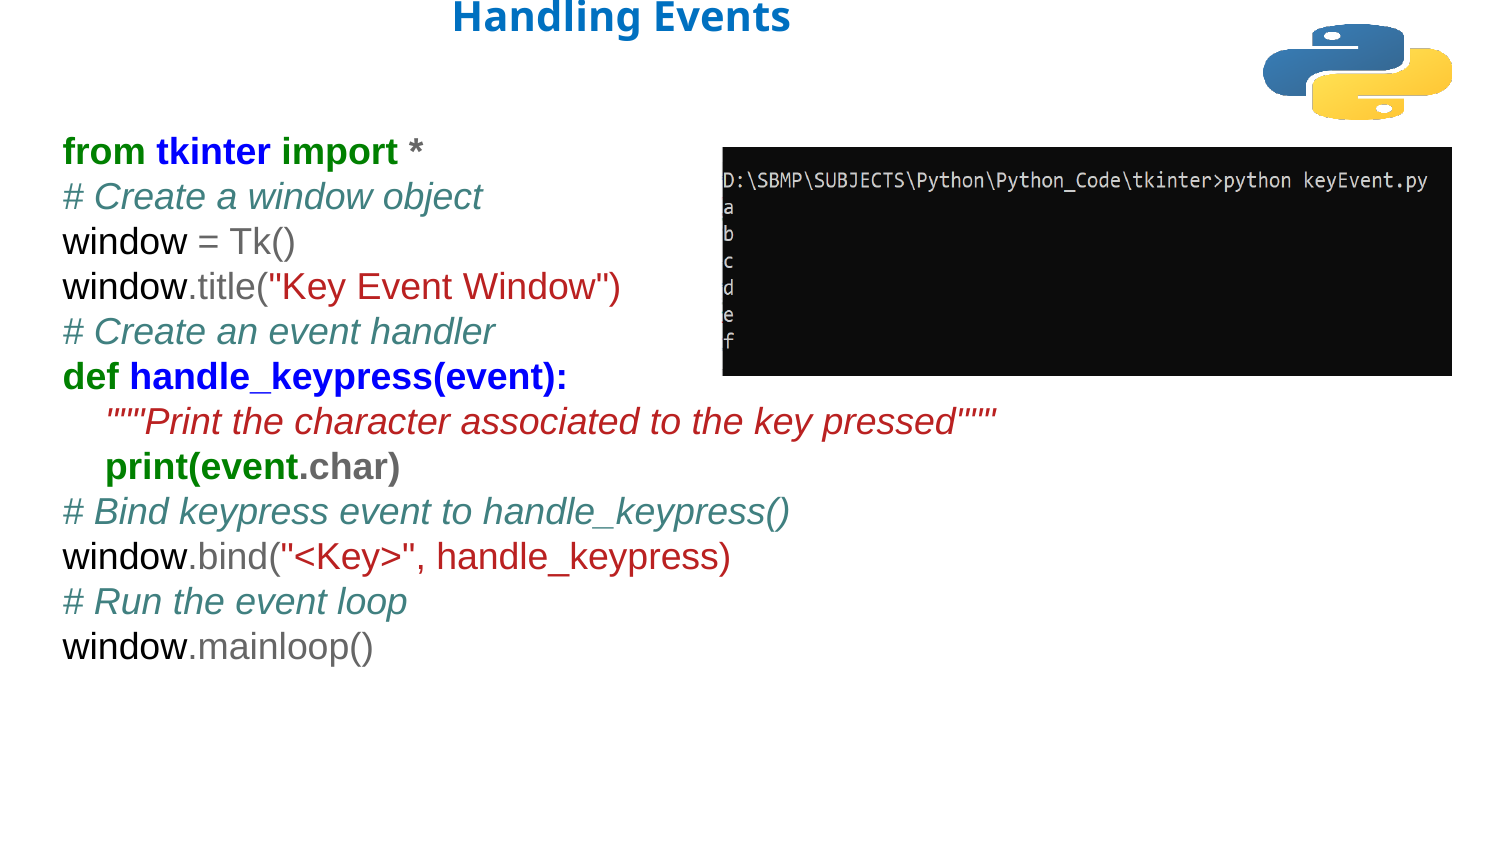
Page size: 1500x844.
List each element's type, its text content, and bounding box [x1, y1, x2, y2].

picture [1262, 24, 1453, 120]
text_box from tkinter import * # Create a window object window = Tk() window.title("Key Event Window") # Create an event handler def handle_keypress(event): """Print the character associated to the key pressed""" print(event.char) # Bind keypress event to handle_keypress() window.bind("<Key>", handle_keypress) # Run the event loop window.mainloop() [47, 119, 1163, 675]
text_box Handling Events [112, 0, 1130, 7]
picture [721, 147, 1453, 377]
